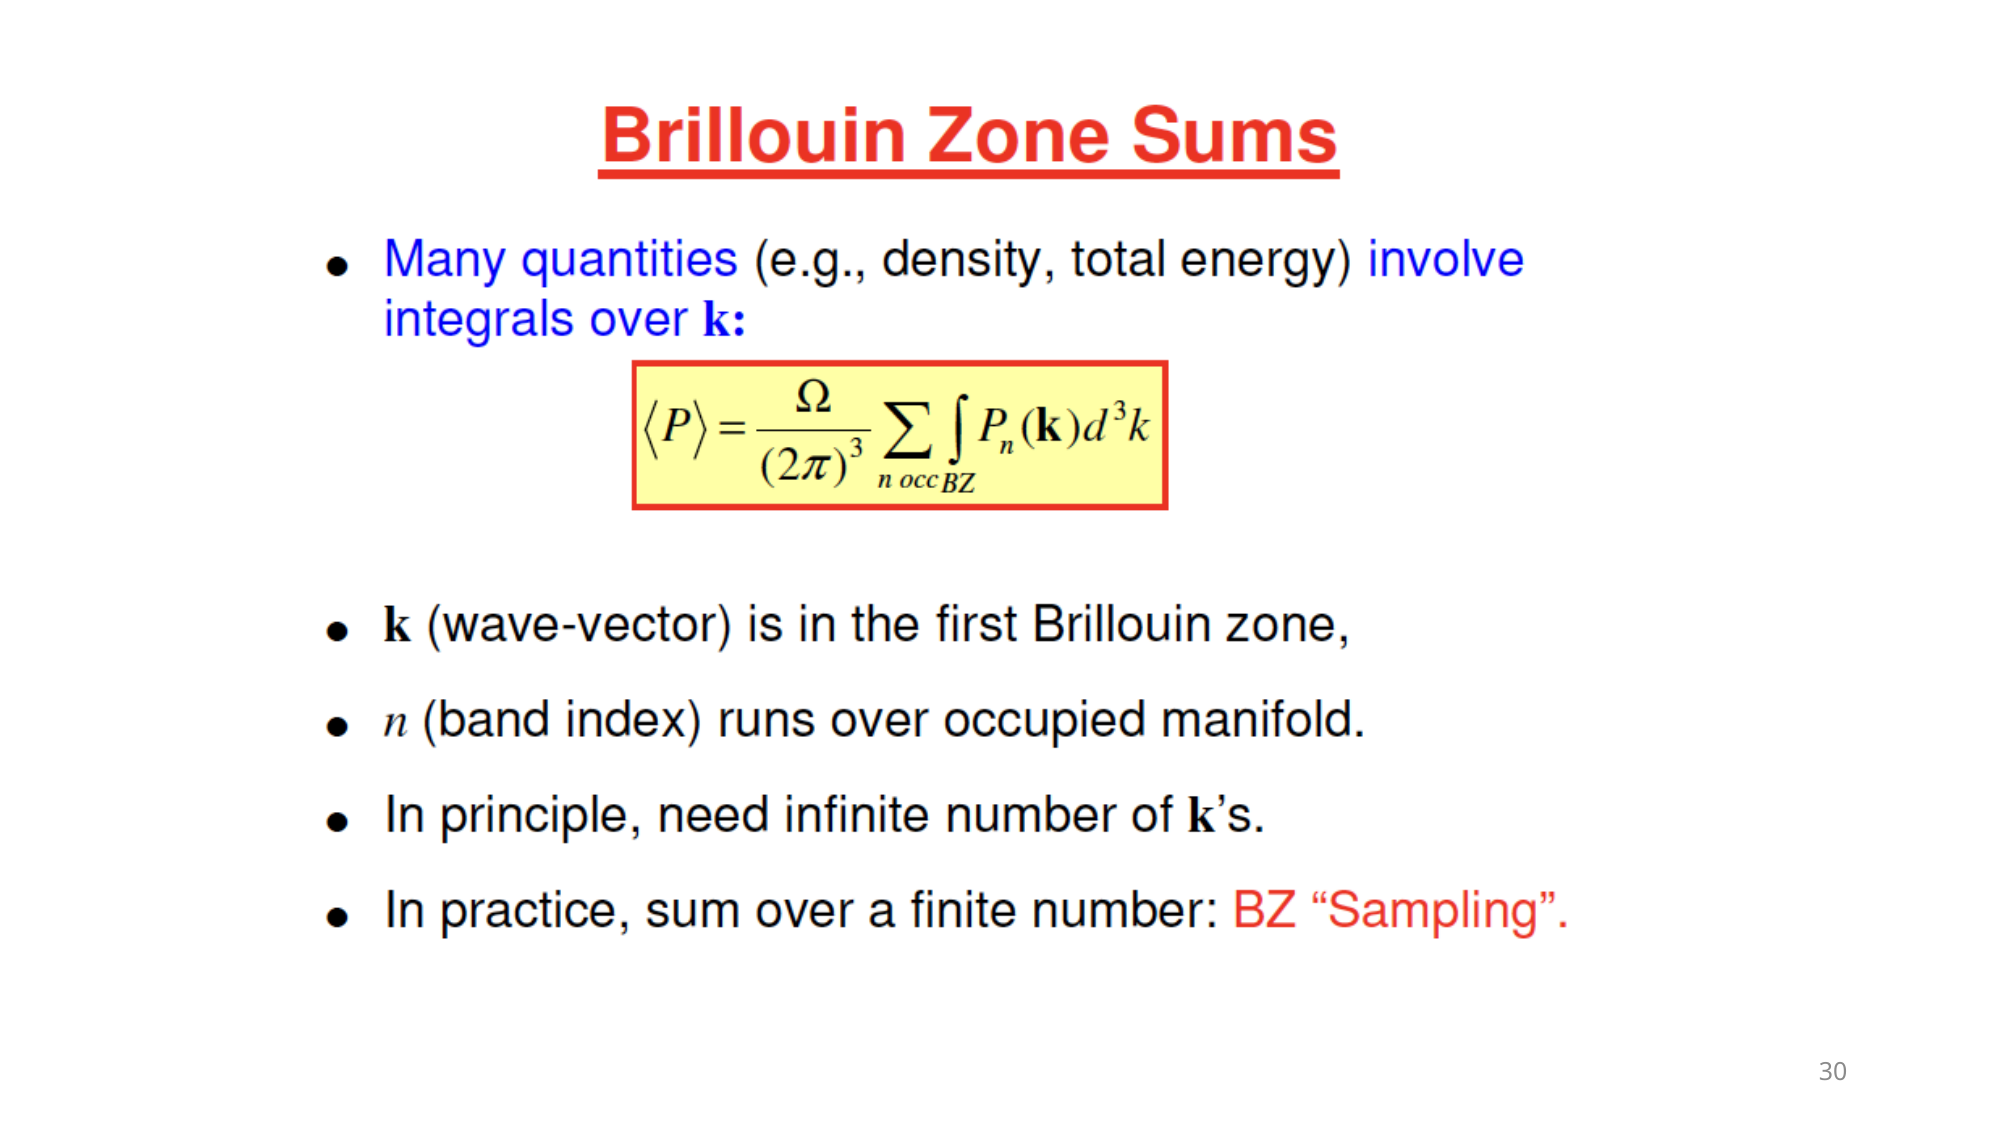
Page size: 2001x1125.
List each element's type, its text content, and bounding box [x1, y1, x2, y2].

picture [236, 34, 1641, 1005]
slide_number 30 [1412, 1042, 1863, 1103]
